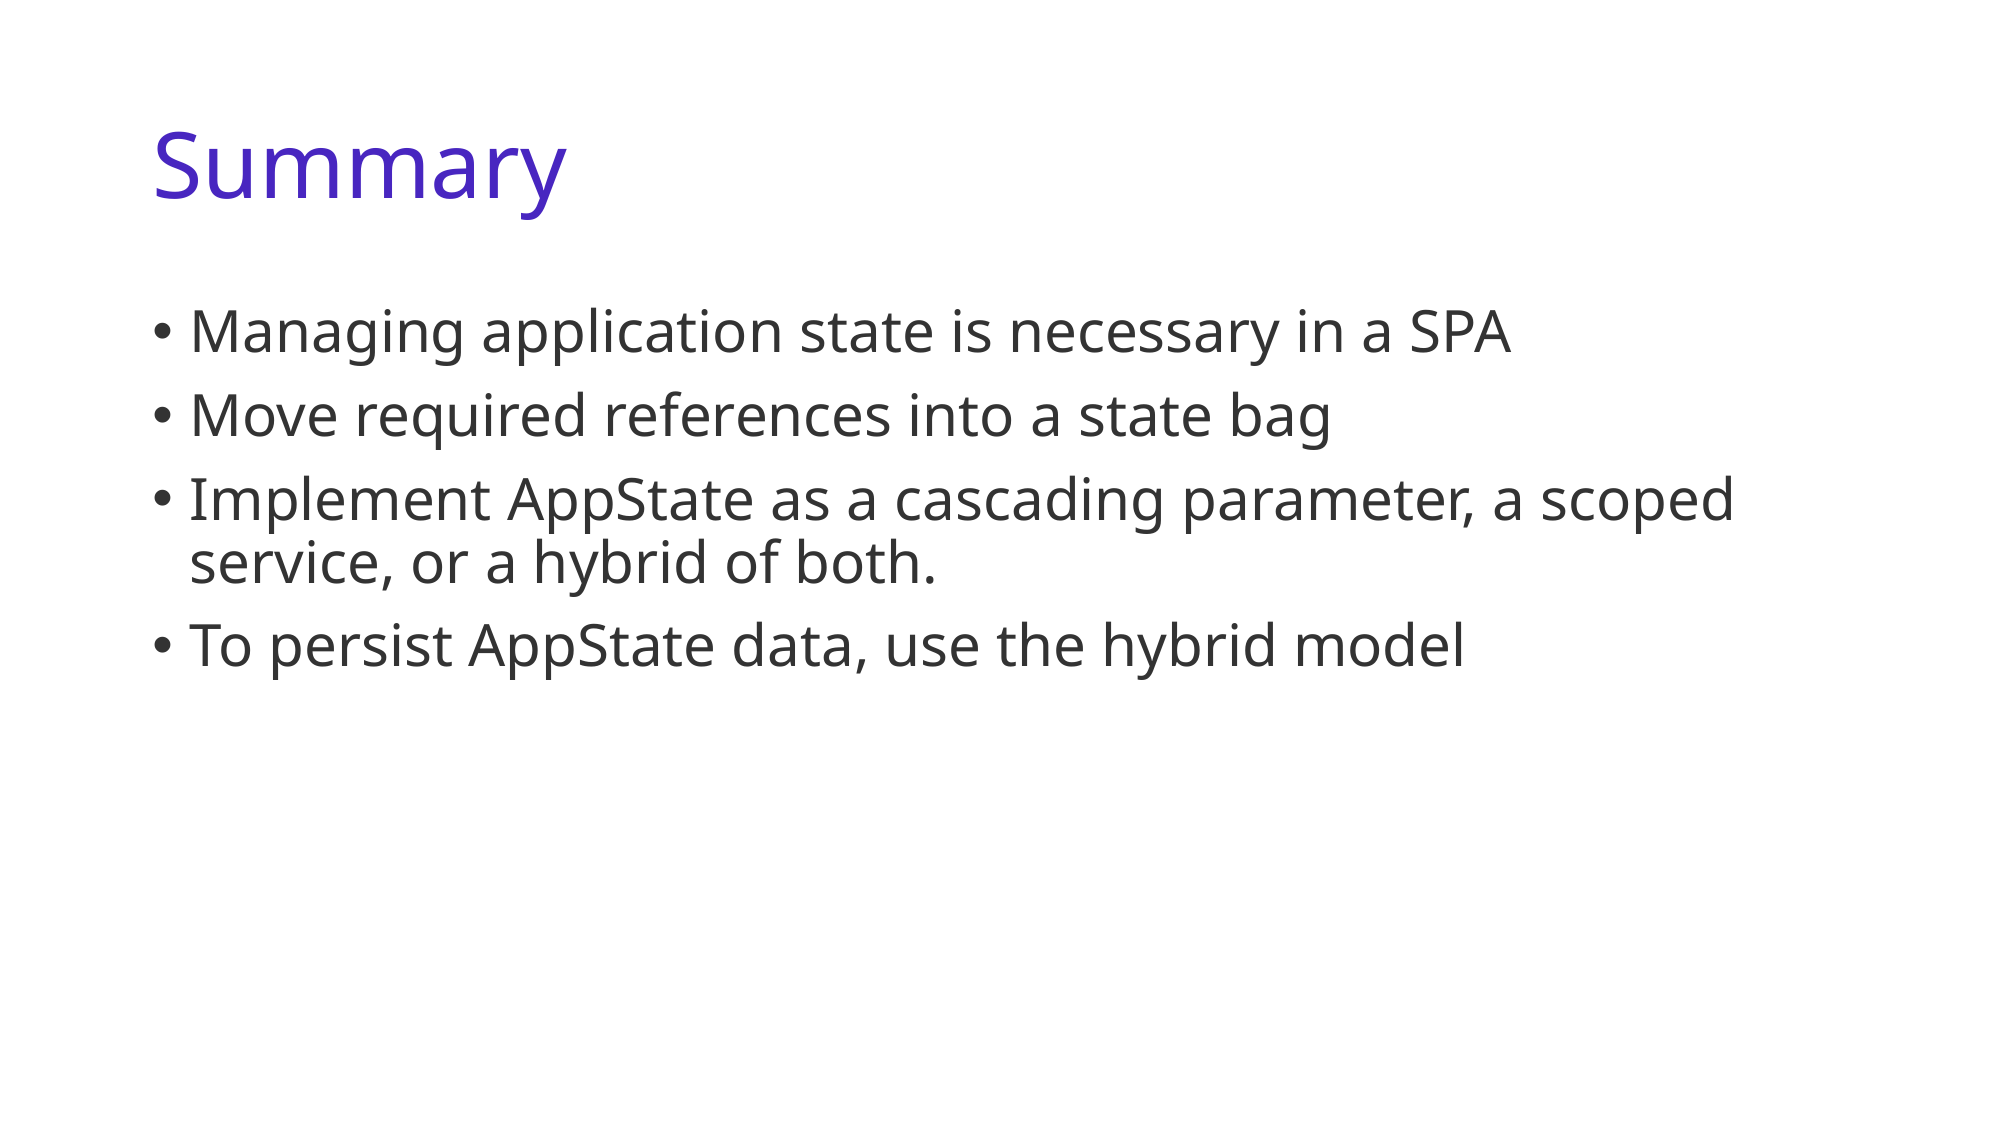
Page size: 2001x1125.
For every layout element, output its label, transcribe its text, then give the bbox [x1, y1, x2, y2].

title Summary [137, 59, 1863, 278]
list Managing application state is necessary in a SPA Move required references into a state bag Implement AppState as a cascading parameter, a scoped service, or a hybrid of both. To persist AppState data, use the hybrid model [137, 295, 1863, 1009]
